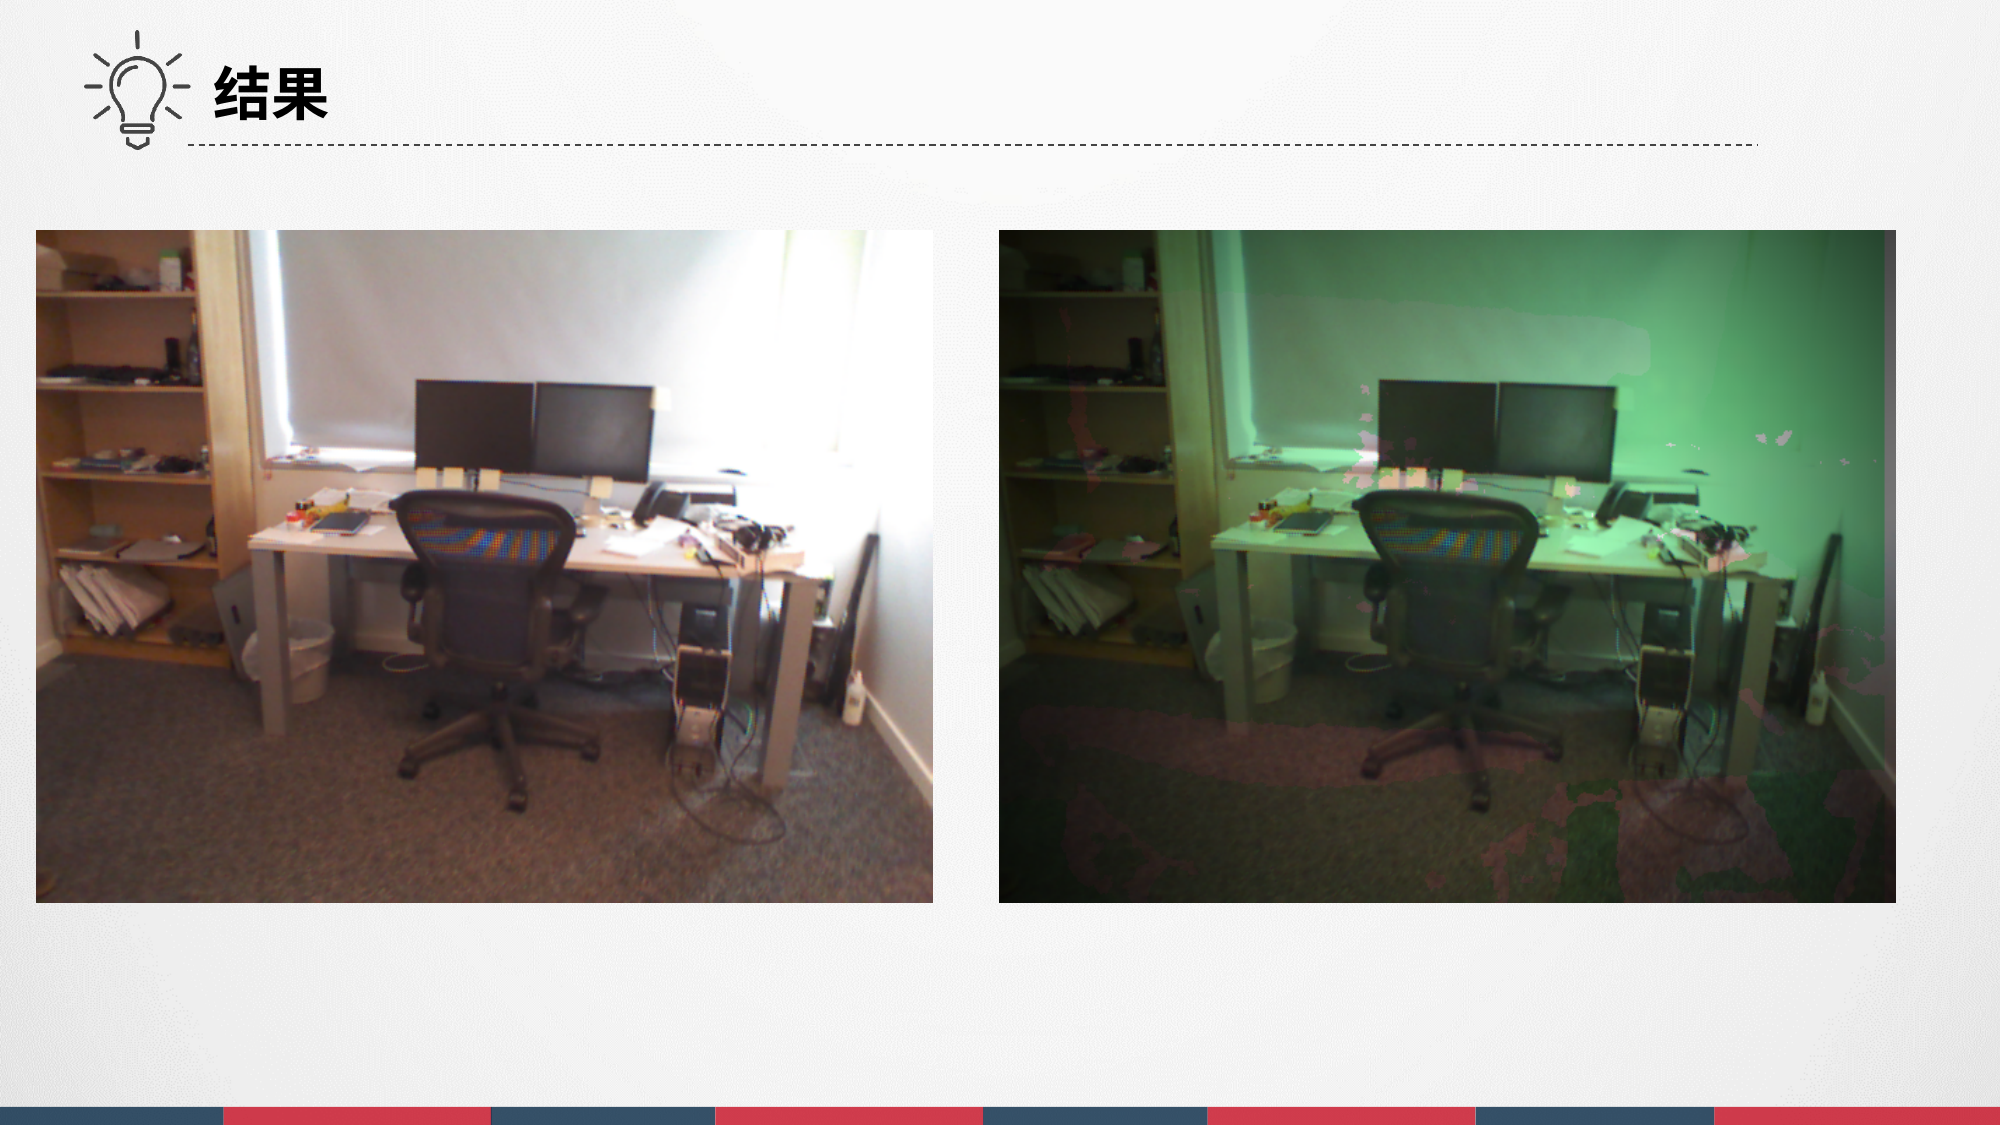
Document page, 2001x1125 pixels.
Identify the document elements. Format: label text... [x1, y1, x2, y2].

text_box 结果 [213, 57, 813, 128]
picture [0, 0, 2000, 1106]
